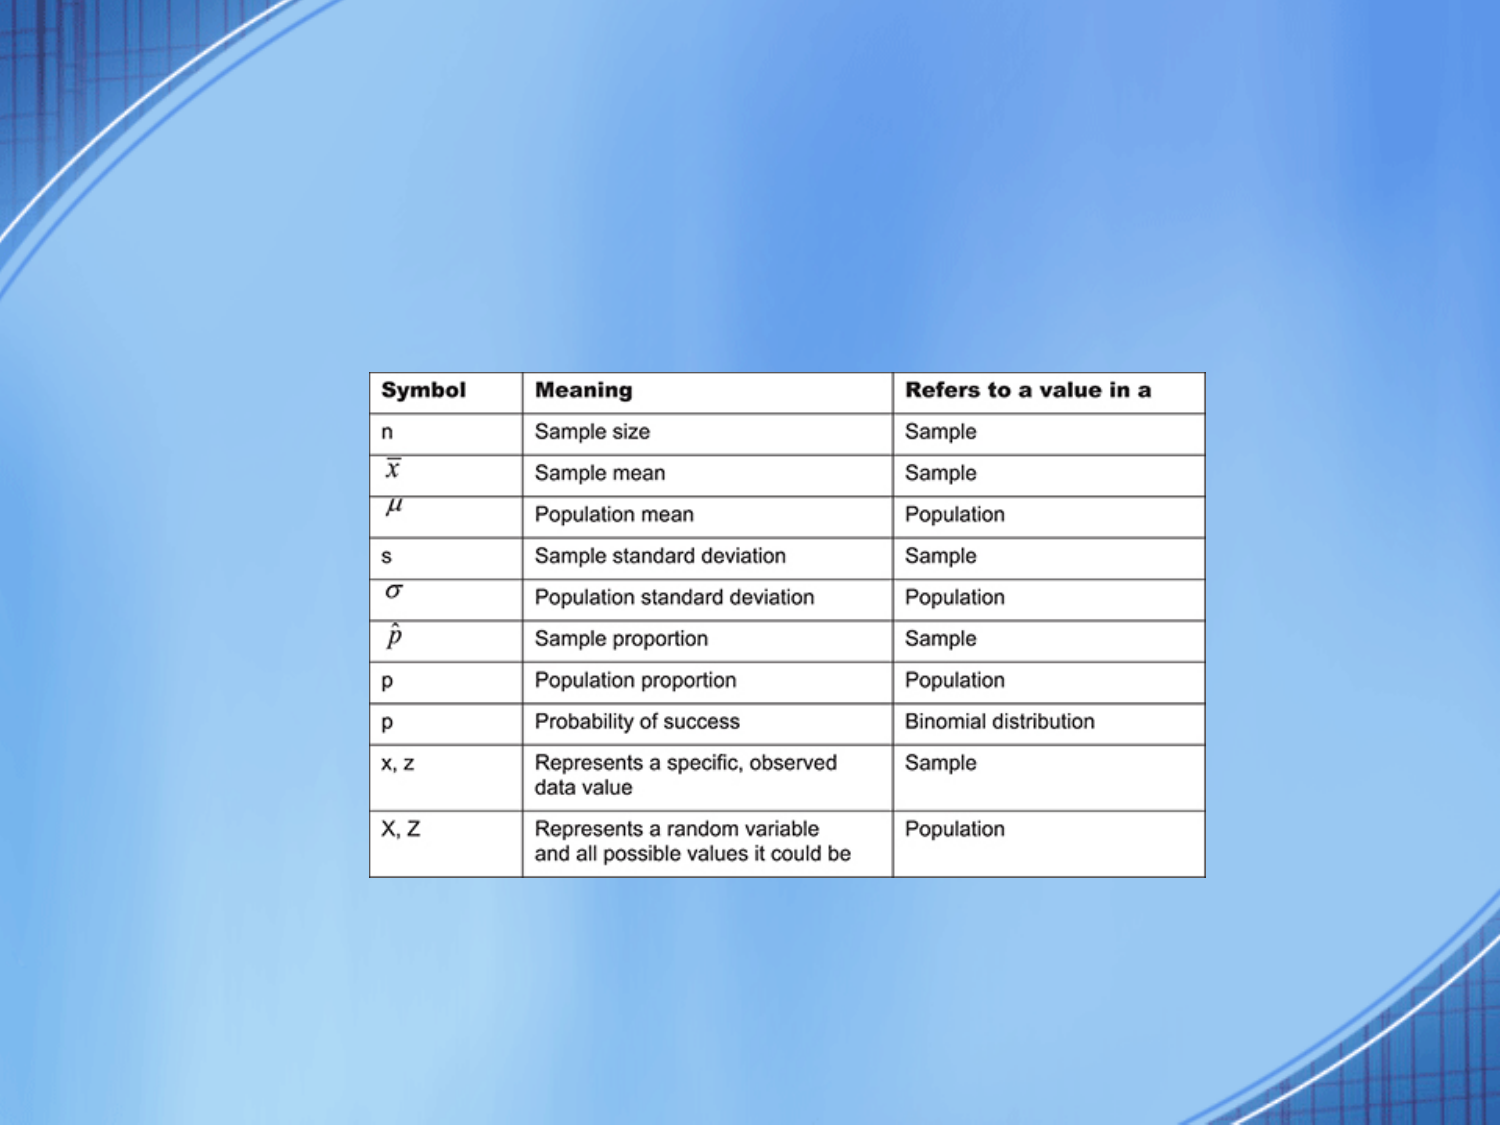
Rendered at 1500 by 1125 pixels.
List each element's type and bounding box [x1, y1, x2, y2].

picture [0, 0, 1500, 1125]
list [369, 372, 1206, 878]
